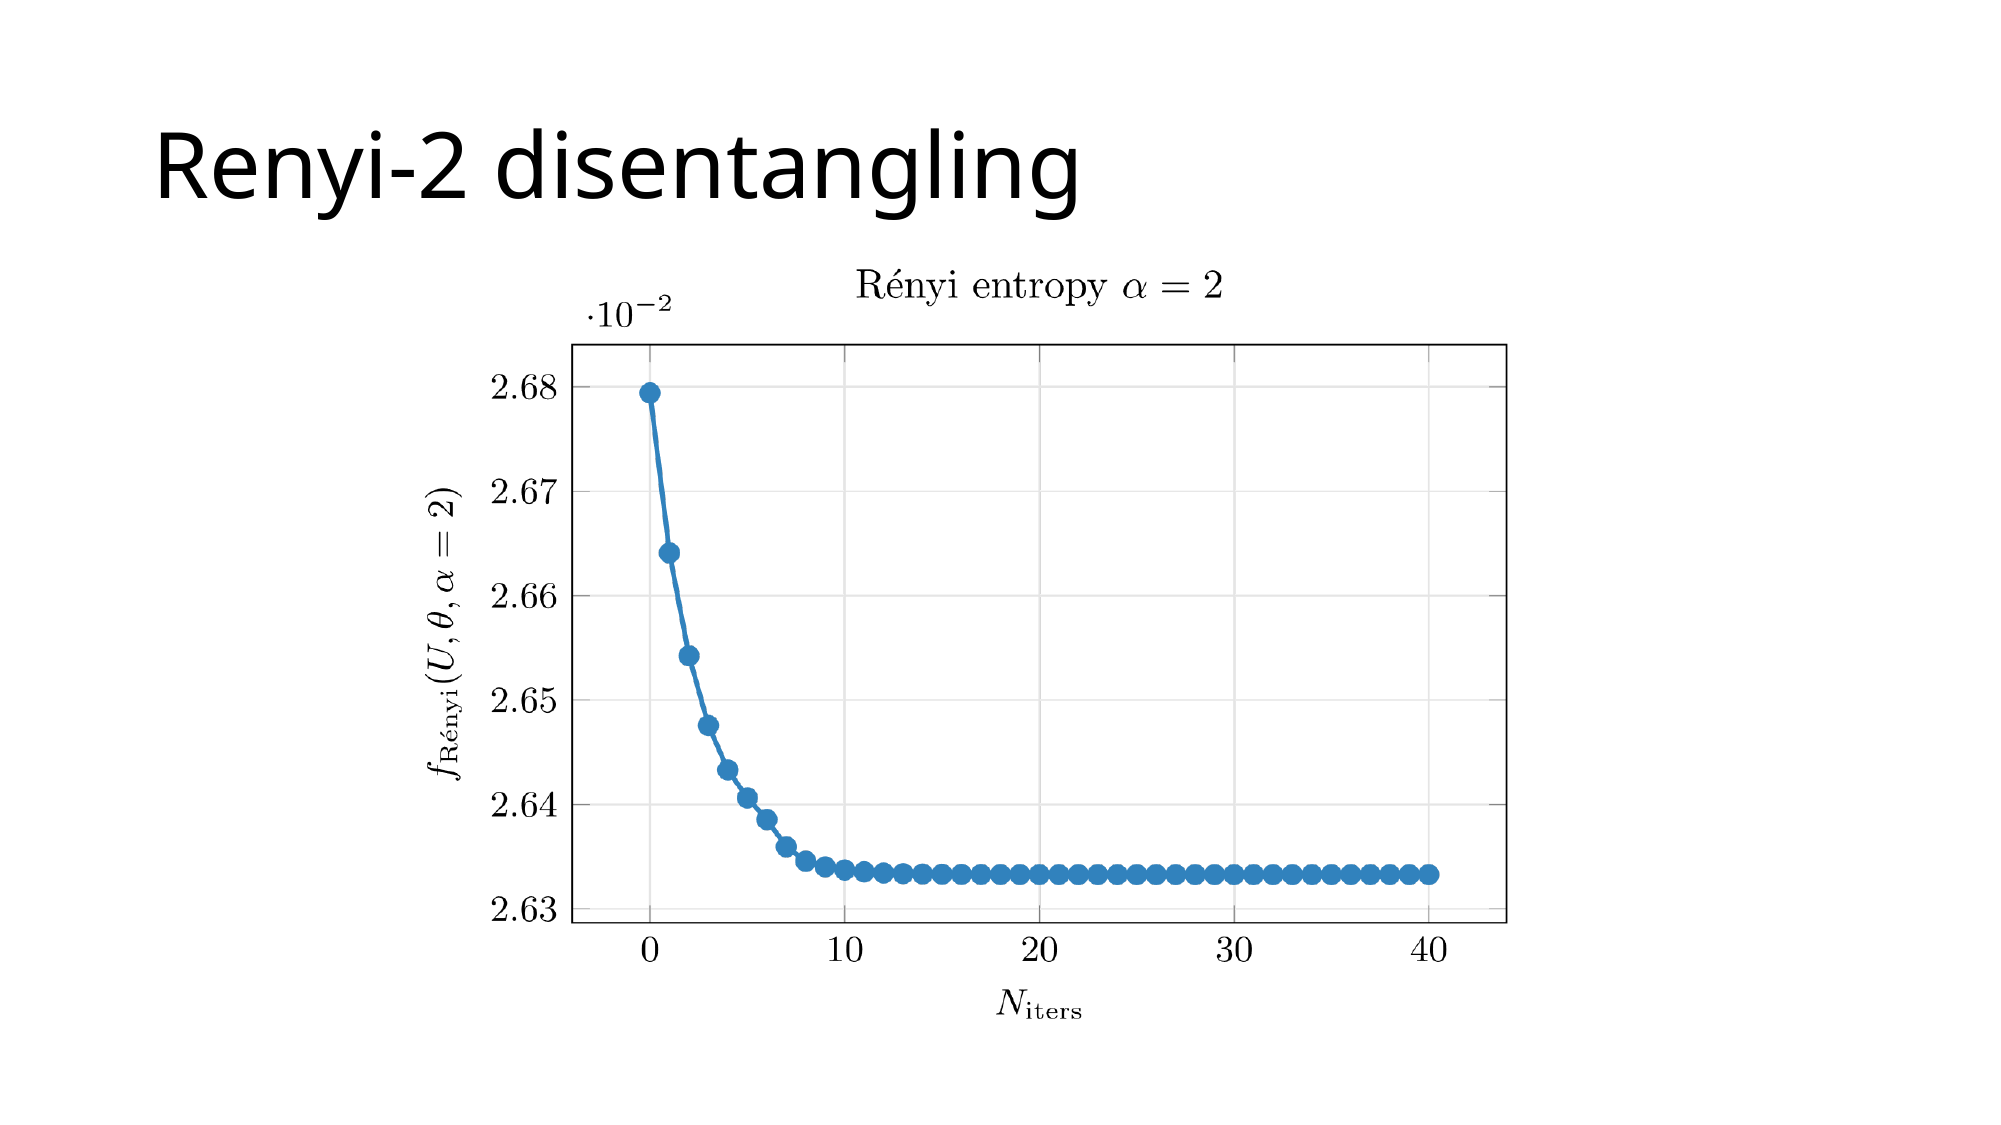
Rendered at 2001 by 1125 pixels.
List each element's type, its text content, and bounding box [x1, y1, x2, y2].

title Renyi-2 disentangling [137, 59, 1863, 278]
picture [409, 254, 1509, 1032]
